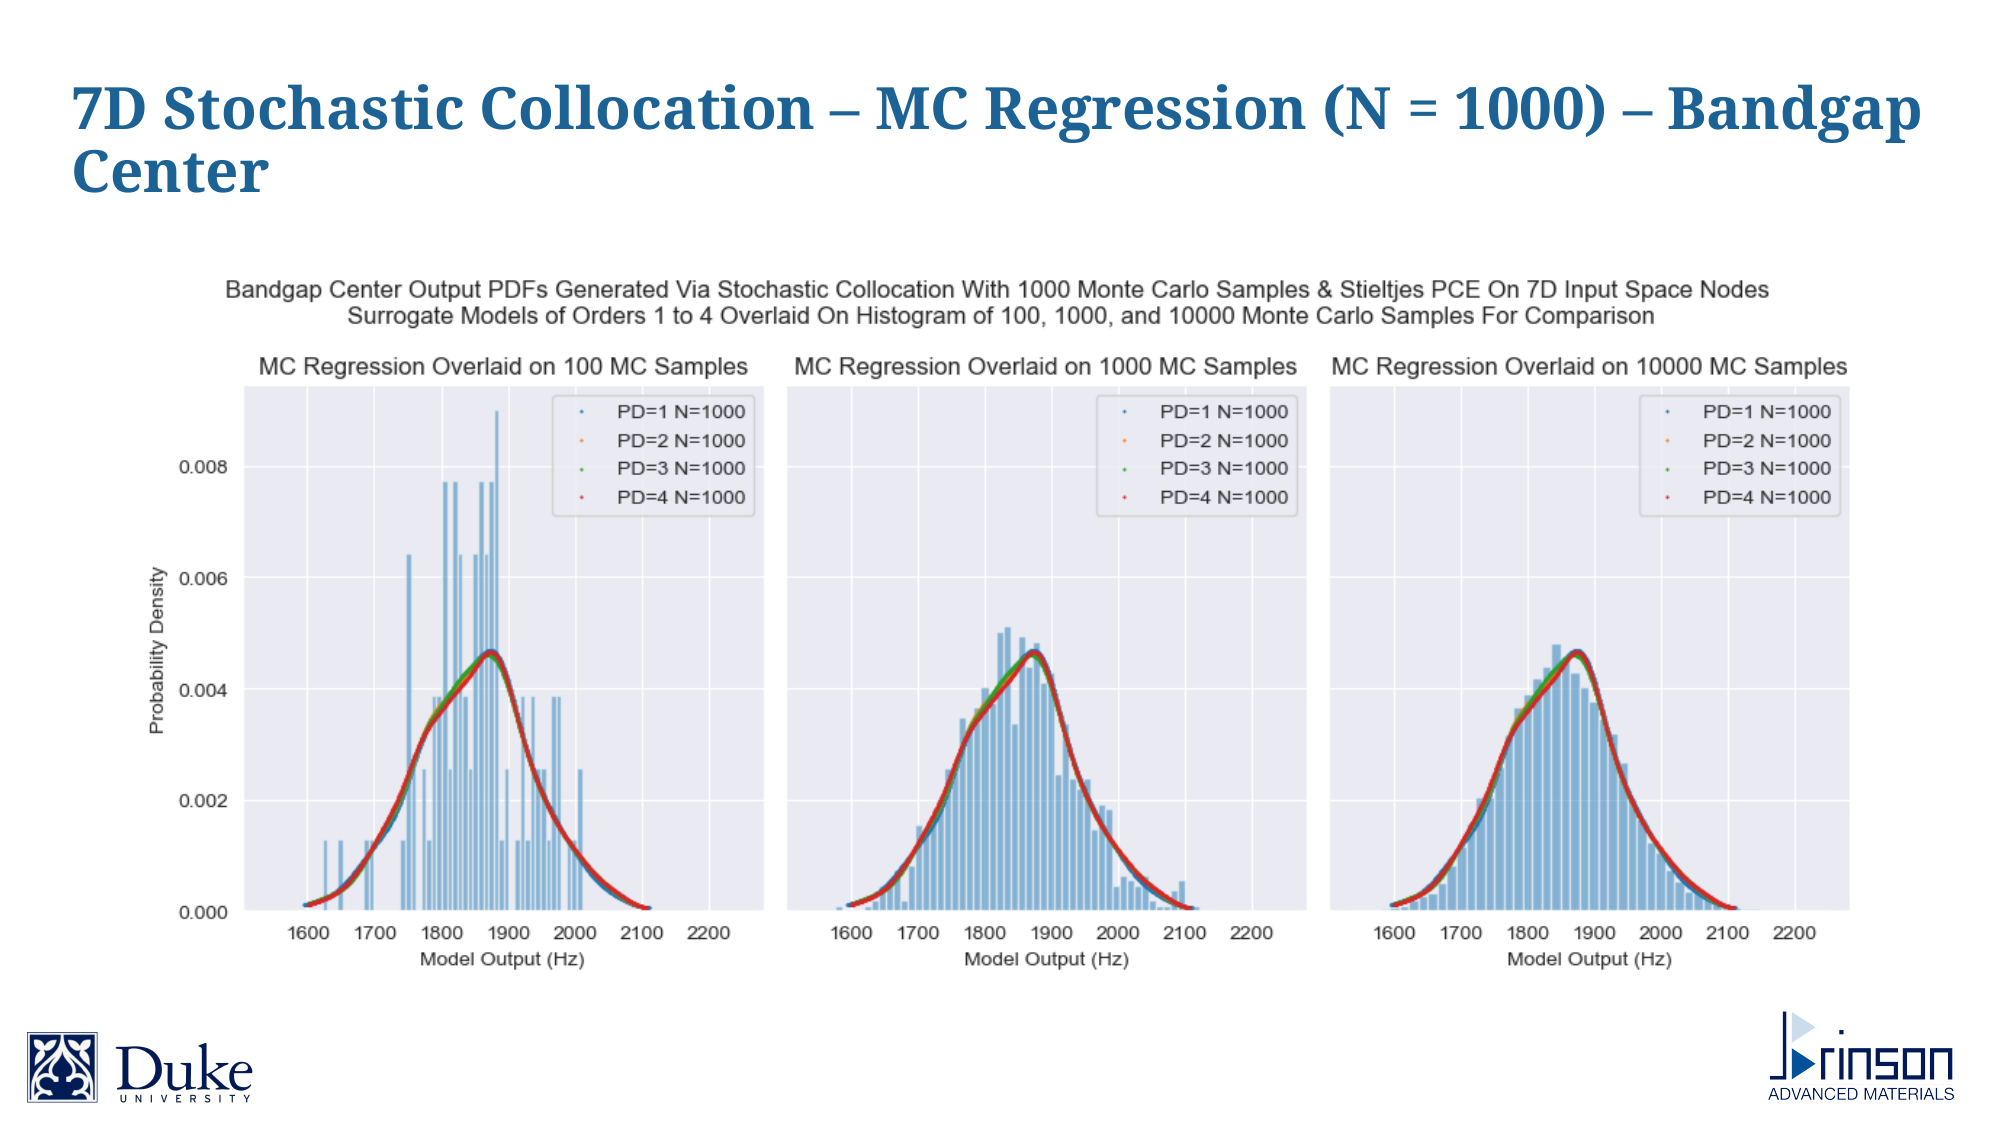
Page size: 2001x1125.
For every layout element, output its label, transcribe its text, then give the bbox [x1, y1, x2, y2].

title 7D Stochastic Collocation – MC Regression (N = 1000) – Bandgap Center [56, 55, 1944, 230]
picture [1768, 1011, 1957, 1108]
picture [27, 1032, 98, 1103]
picture [115, 1042, 253, 1103]
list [137, 266, 1863, 983]
